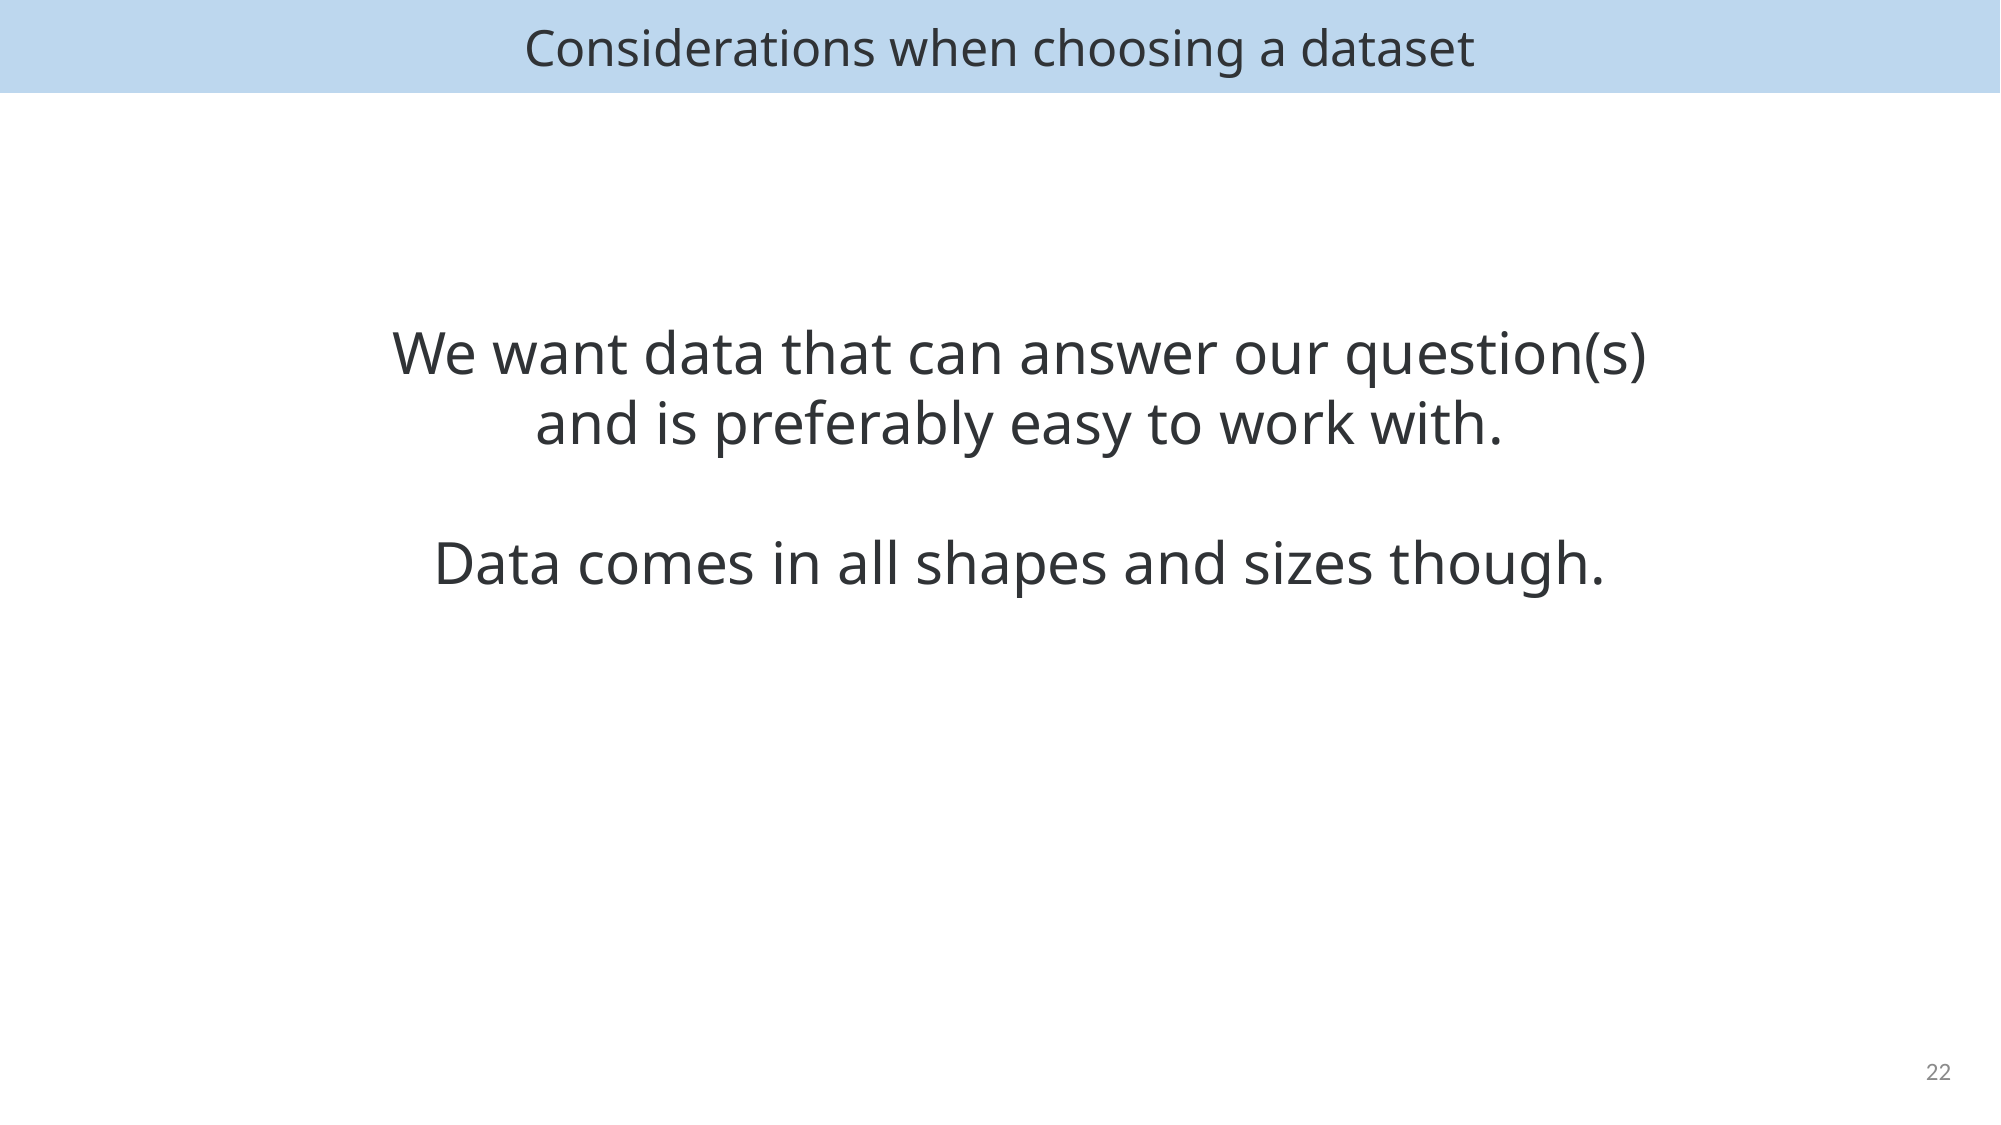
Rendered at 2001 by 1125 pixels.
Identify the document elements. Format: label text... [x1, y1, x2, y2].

text_box Considerations when choosing a dataset [318, 8, 1682, 84]
text_box We want data that can answer our question(s) and is preferably easy to work with. Data comes in all shapes and sizes though. [338, 308, 1701, 604]
slide_number 22 [1883, 1040, 1967, 1101]
text_box [0, 0, 2000, 94]
